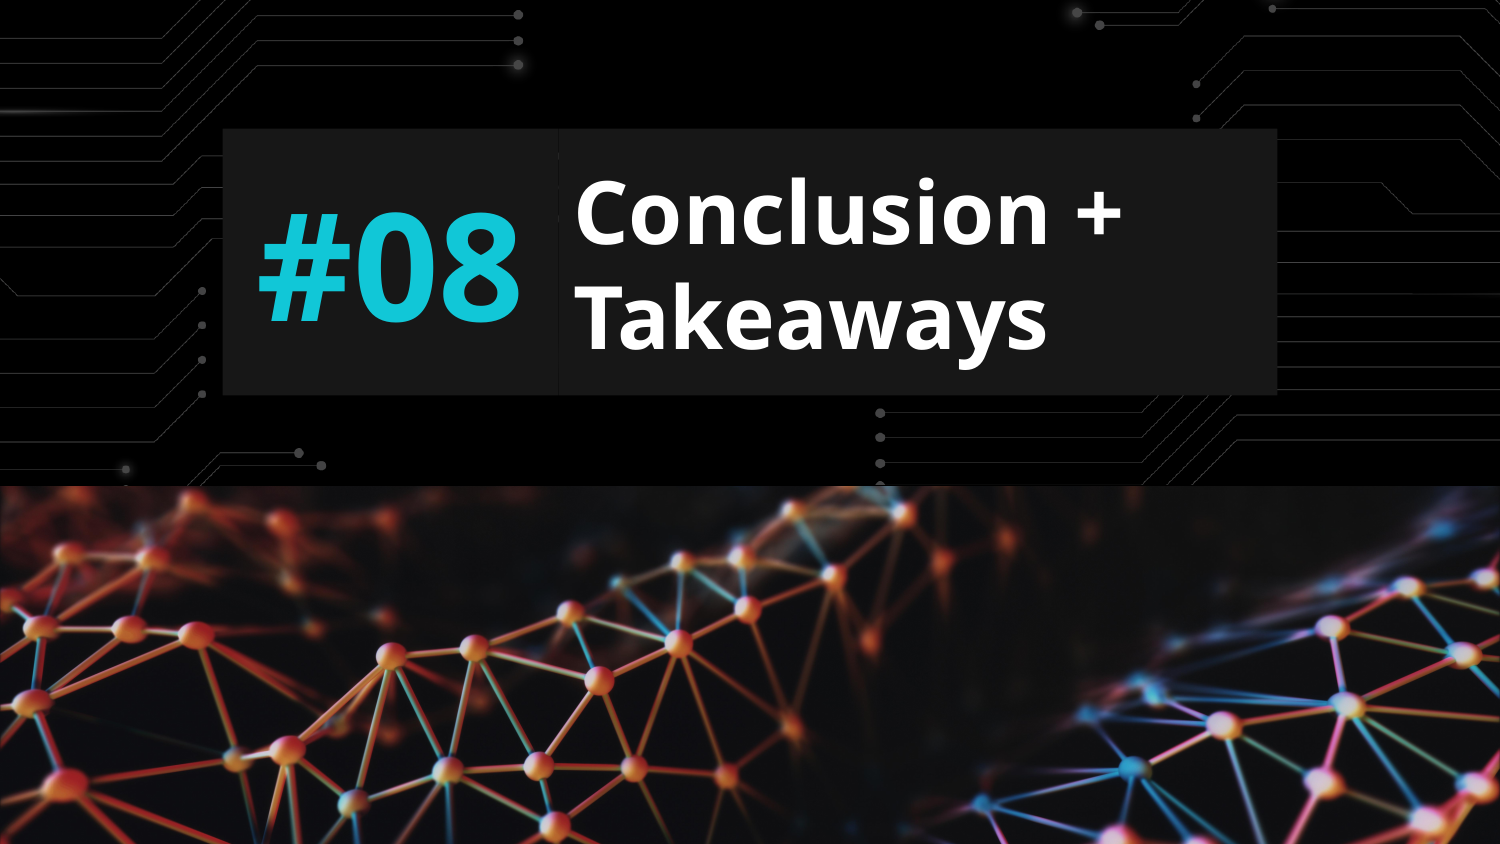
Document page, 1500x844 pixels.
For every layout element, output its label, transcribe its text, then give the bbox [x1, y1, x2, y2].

picture [0, 0, 1500, 844]
title Conclusion + Takeaways [559, 128, 1278, 396]
title #08 [222, 128, 559, 396]
picture [865, 0, 1500, 485]
